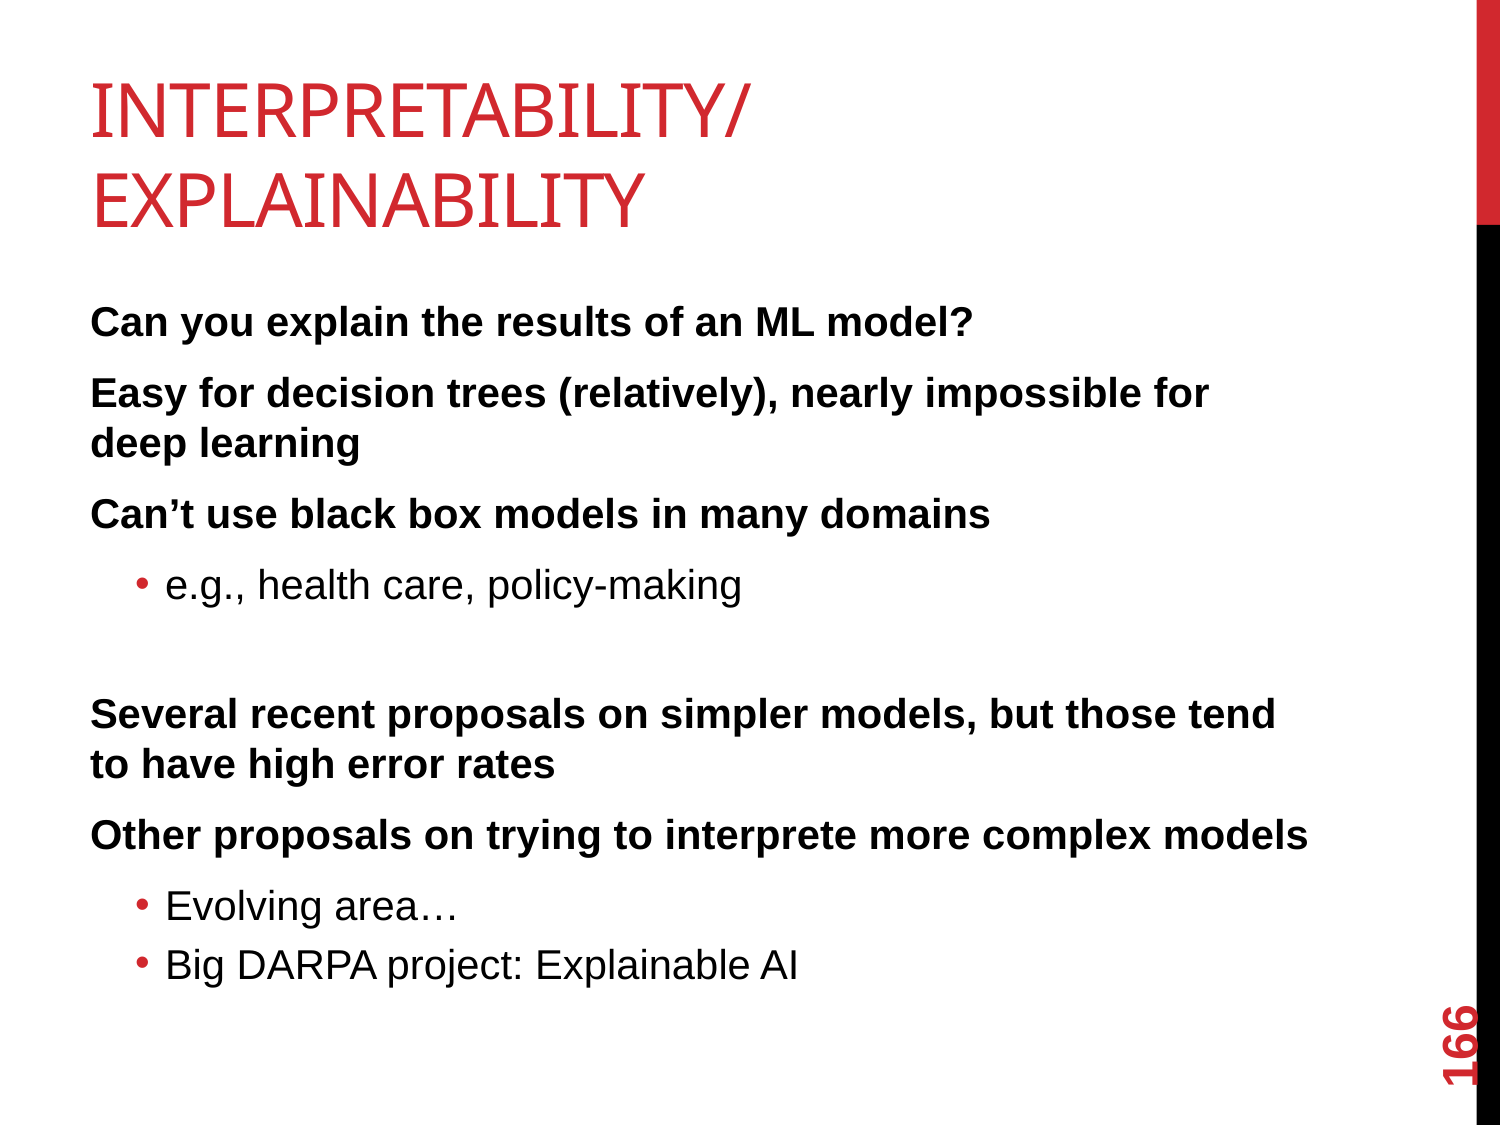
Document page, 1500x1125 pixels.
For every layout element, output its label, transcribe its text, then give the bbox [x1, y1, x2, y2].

list Can you explain the results of an ML model? Easy for decision trees (relatively), nearly impossible for deep learning Can’t use black box models in many domains e.g., health care, policy-making Several recent proposals on simpler models, but those tend to have high error rates Other proposals on trying to interprete more complex models Evolving area… Big DARPA project: Explainable AI [75, 287, 1325, 1005]
slide_number 166 [1427, 887, 1488, 1104]
title Interpretability/Explainability [75, 25, 1025, 250]
